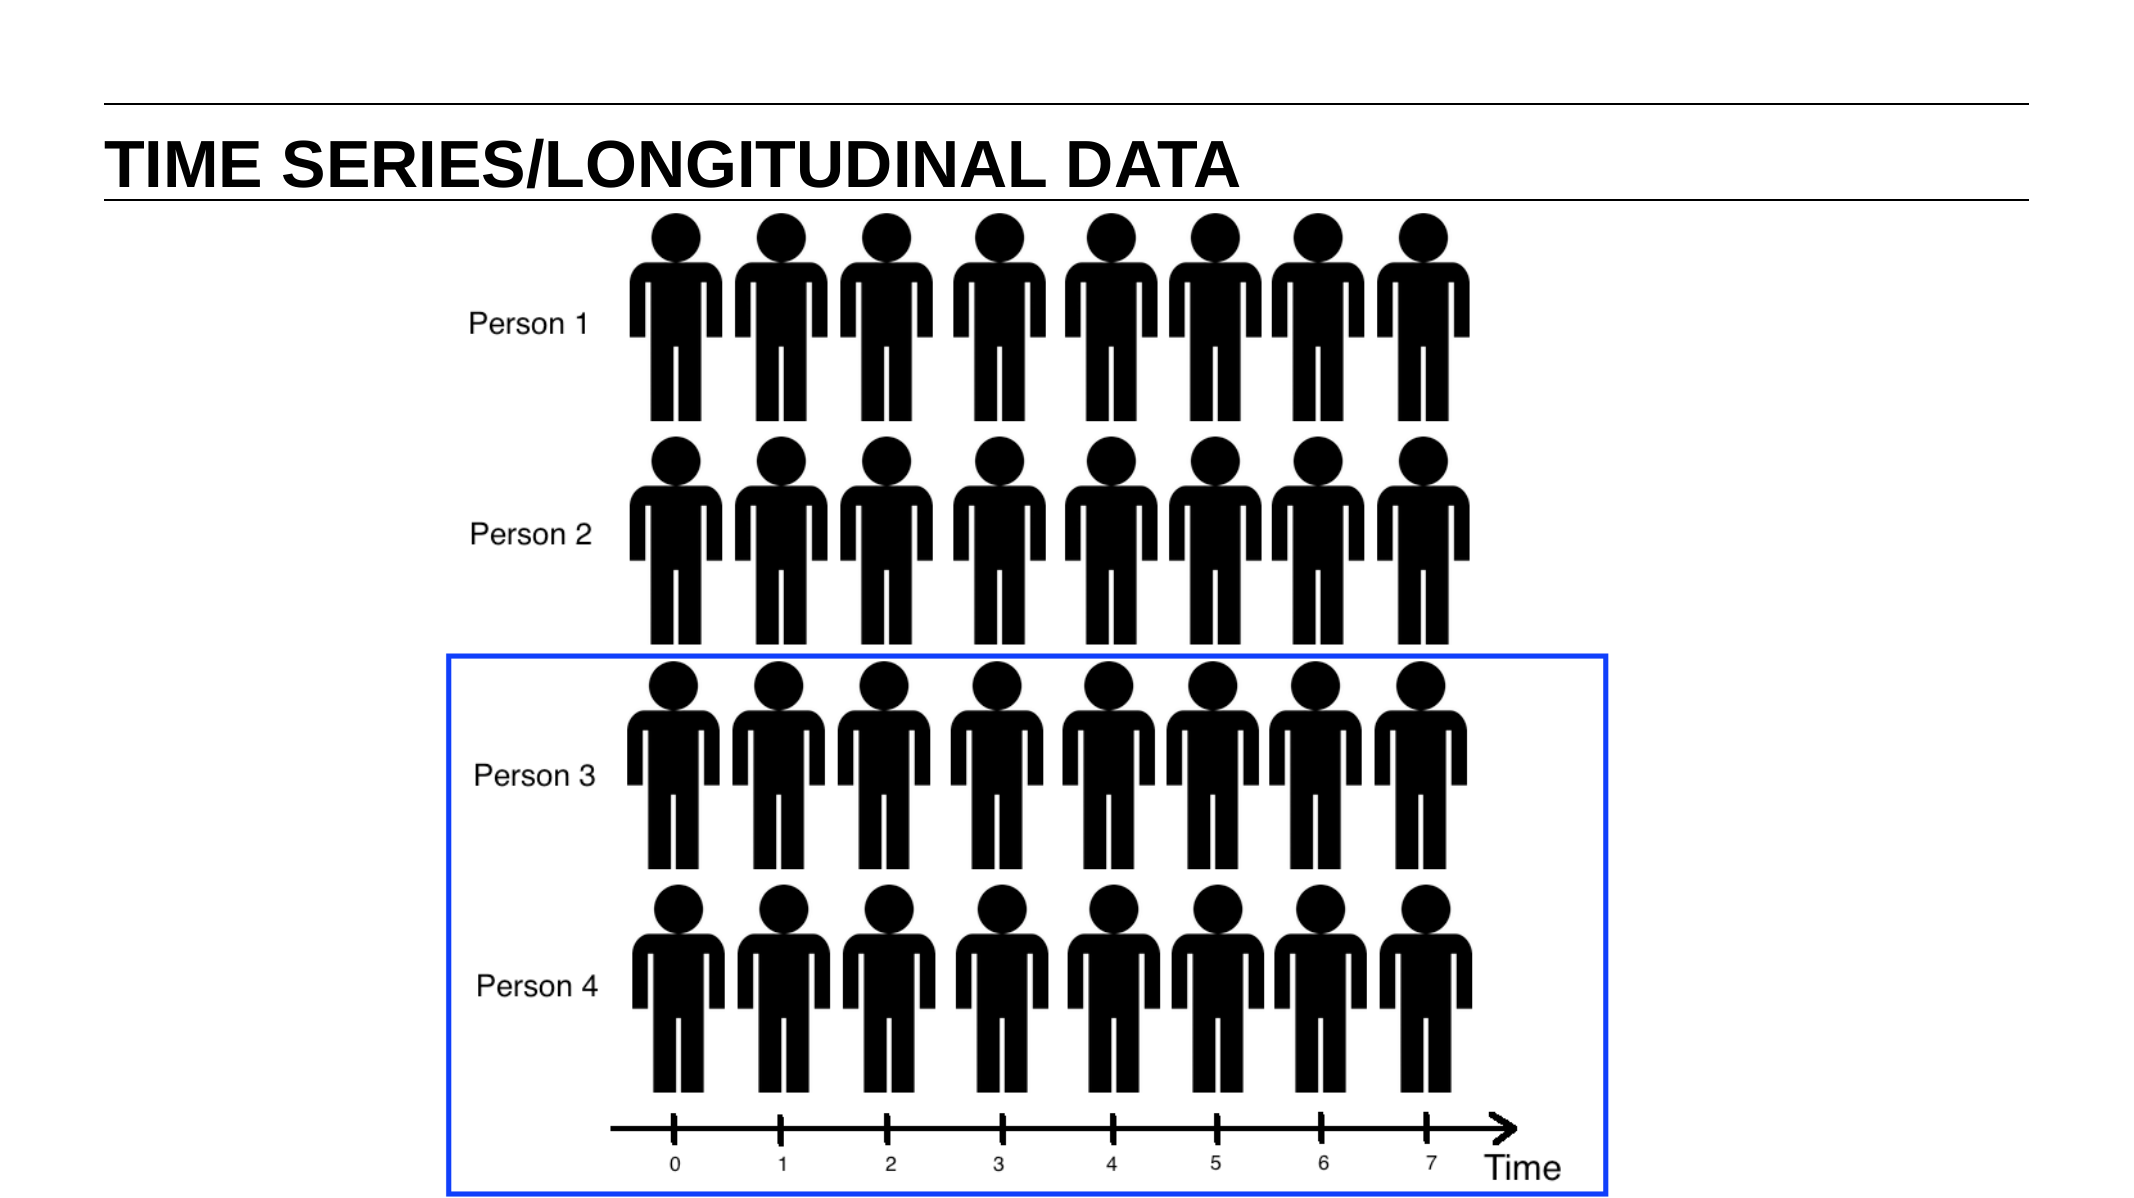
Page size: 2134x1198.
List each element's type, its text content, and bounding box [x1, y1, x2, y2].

text_box TIME SERIES/LONGITUDINAL DATA [104, 120, 1371, 192]
picture [409, 211, 1725, 1198]
